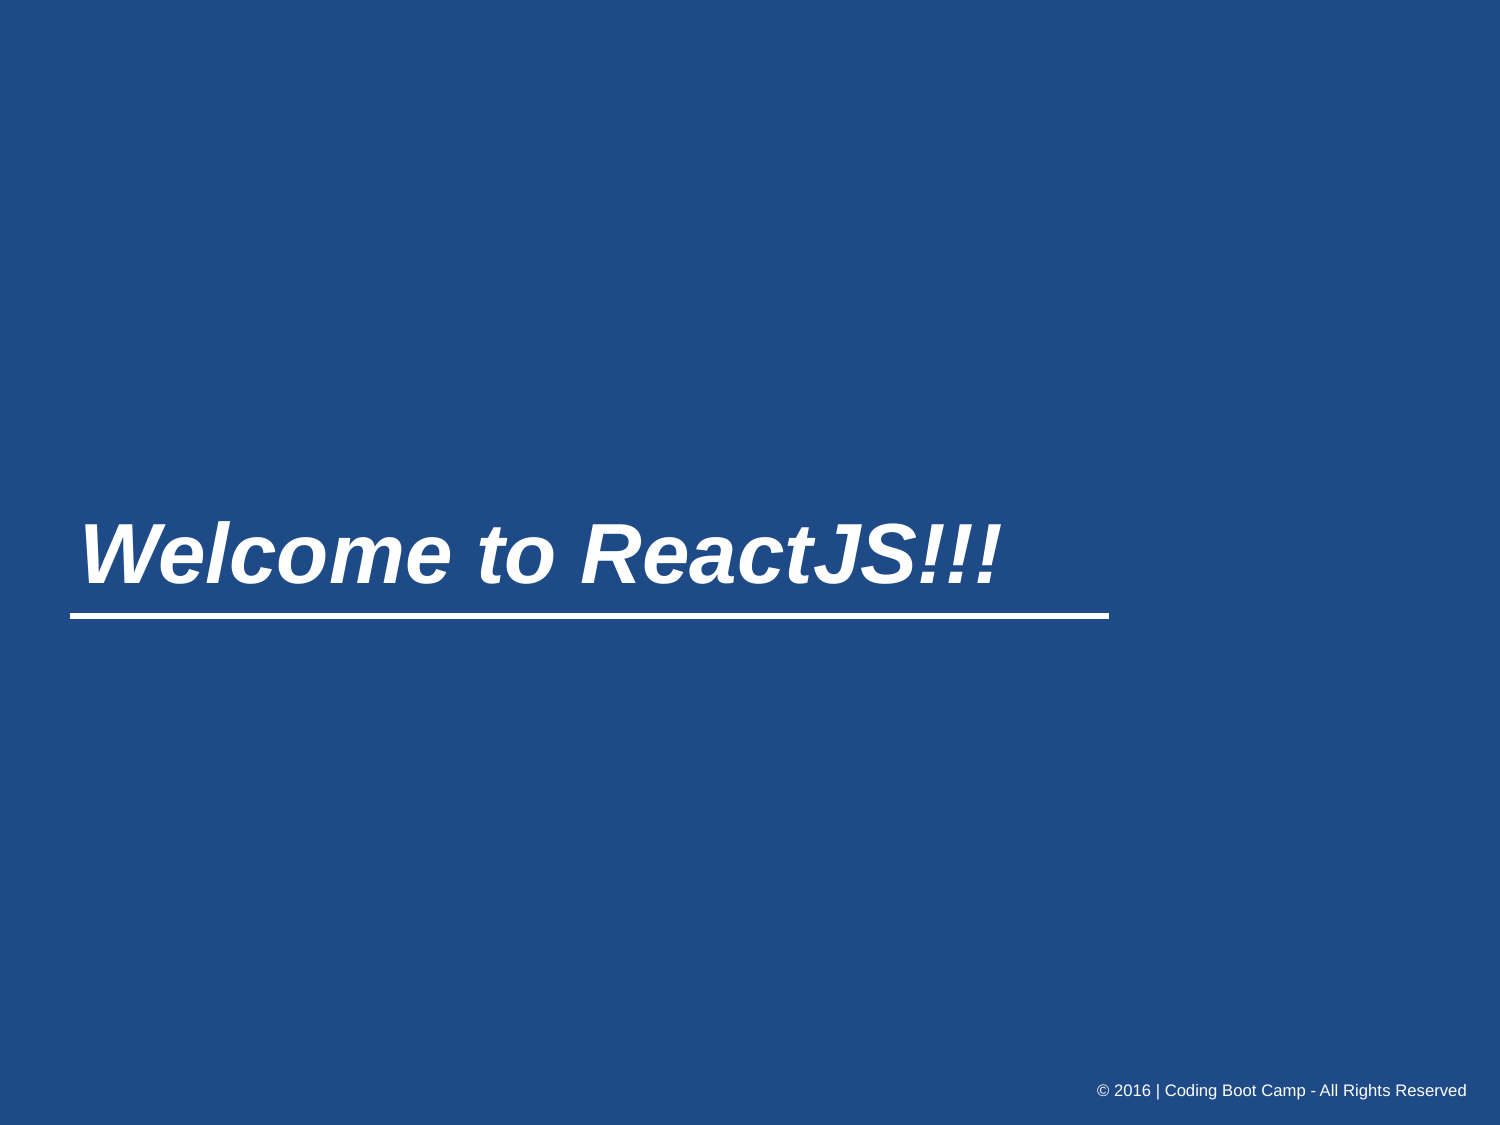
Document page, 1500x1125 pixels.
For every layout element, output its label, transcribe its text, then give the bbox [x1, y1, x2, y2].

title Welcome to ReactJS!!! [64, 484, 1415, 628]
